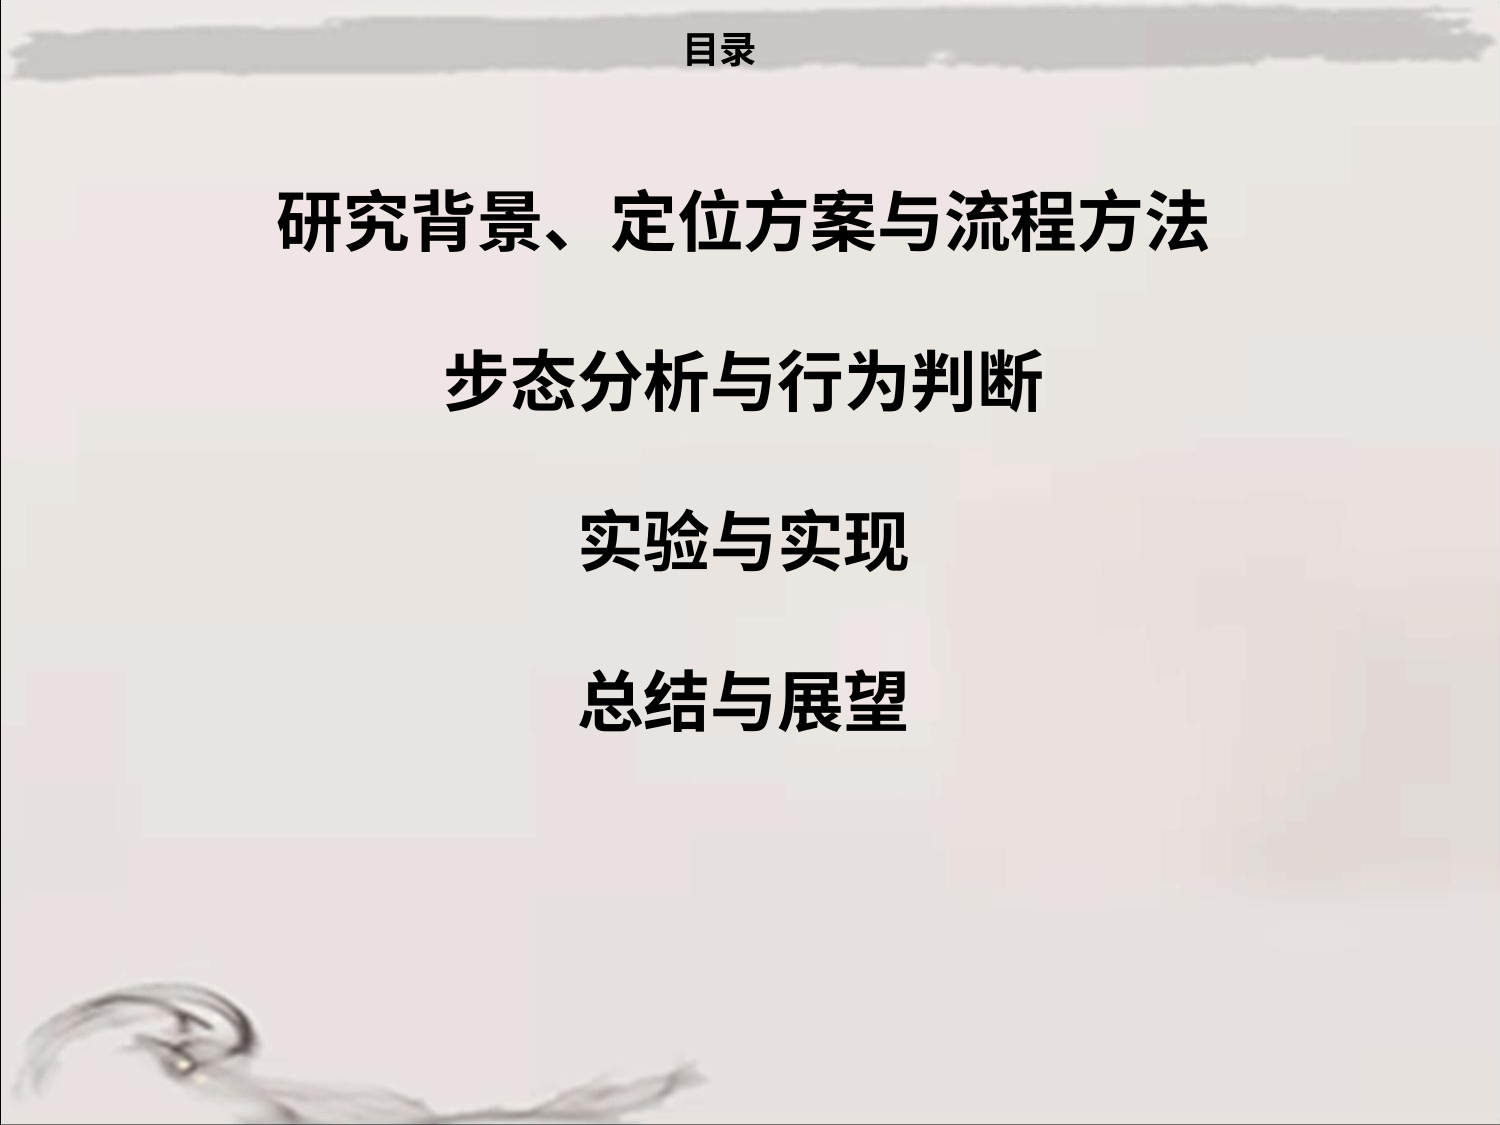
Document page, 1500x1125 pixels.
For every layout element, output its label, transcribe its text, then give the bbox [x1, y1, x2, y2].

picture [0, 0, 1500, 1125]
text_box 研究背景、定位方案与流程方法 步态分析与行为判断 实验与实现 总结与展望 [147, 172, 1341, 987]
text_box 目录 [667, 19, 1081, 79]
